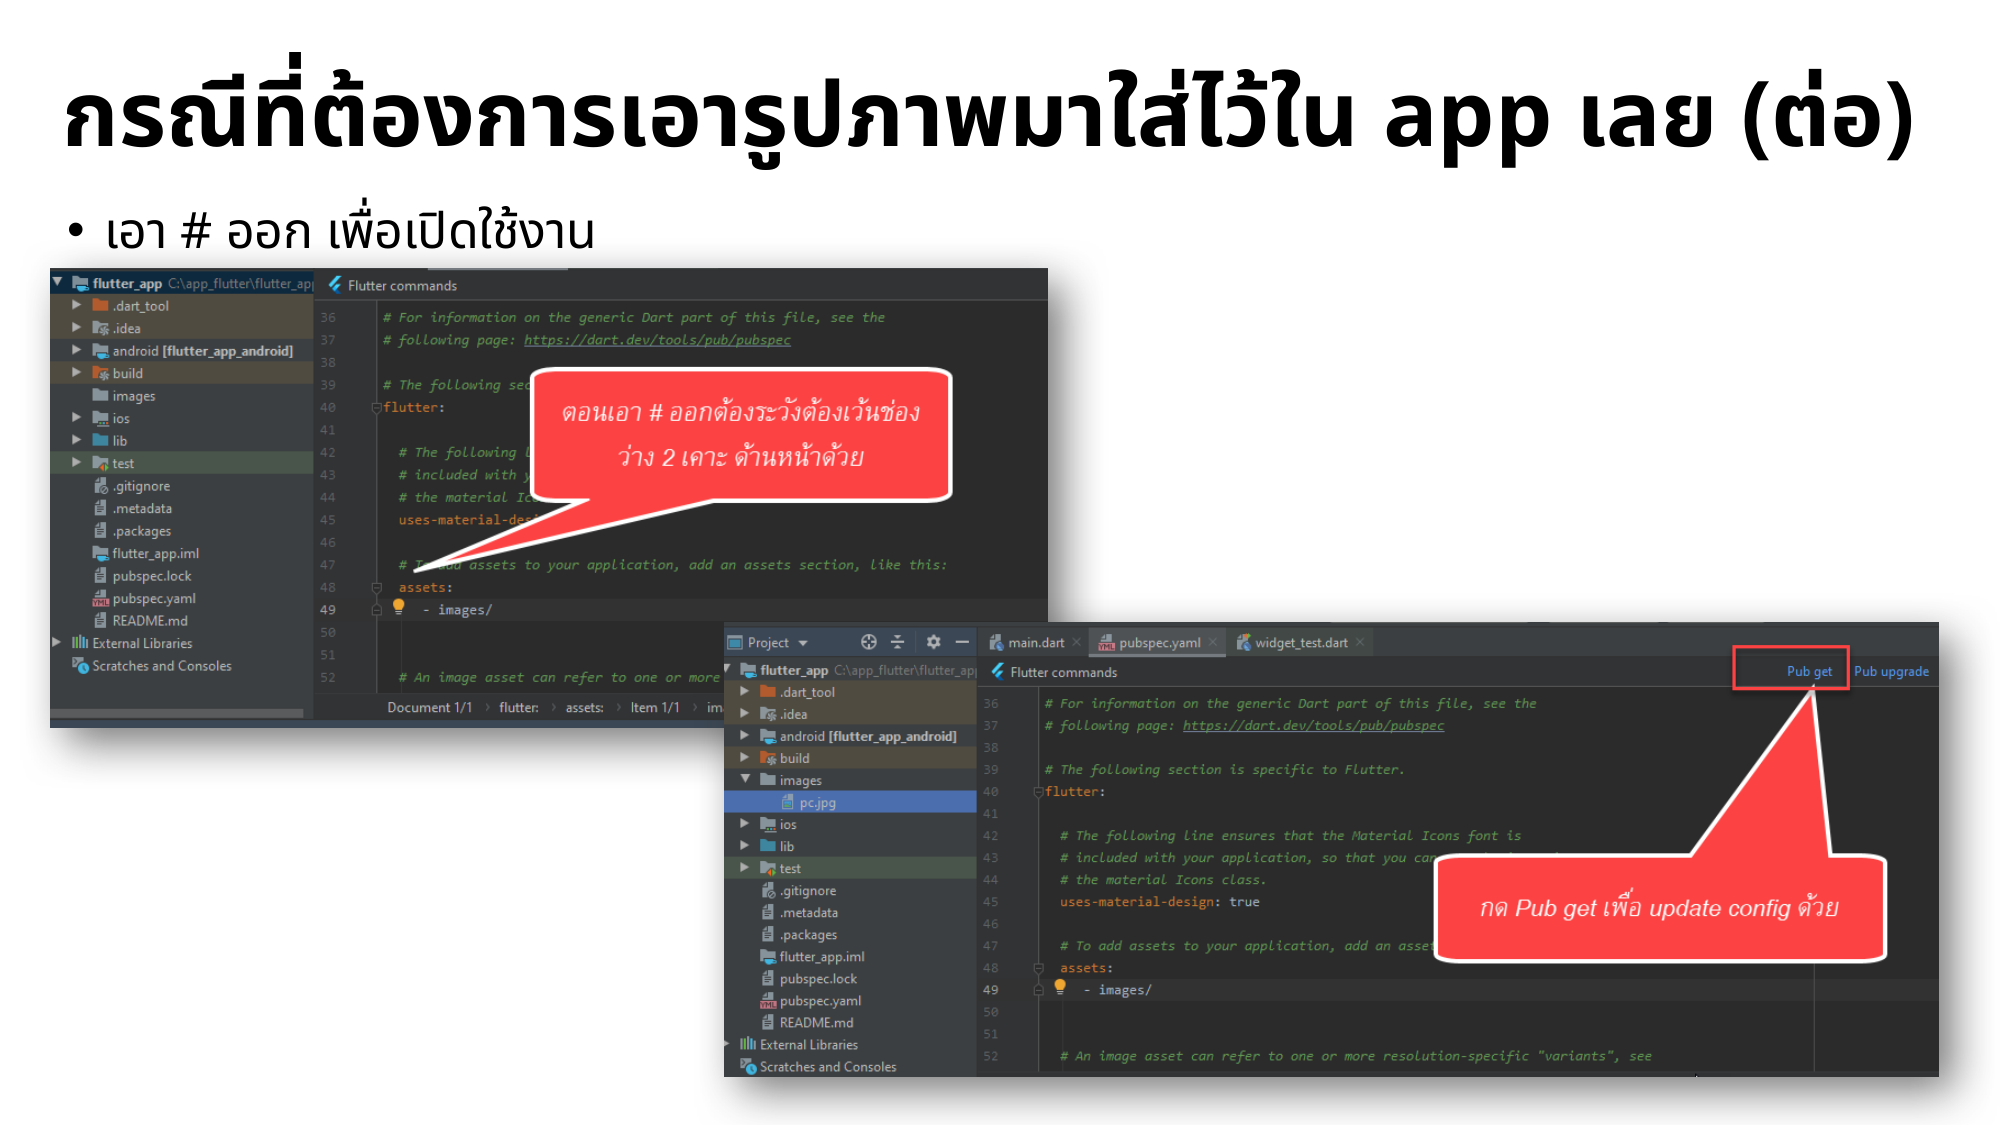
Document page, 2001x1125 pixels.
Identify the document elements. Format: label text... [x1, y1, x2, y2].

title กรณีที่ต้องการเอารูปภาพมาใส่ไว้ใน app เลย (ต่อ) [47, 59, 1936, 175]
picture [50, 268, 1939, 1077]
list เอา # ออก เพื่อเปิดใช้งาน [52, 197, 1932, 421]
